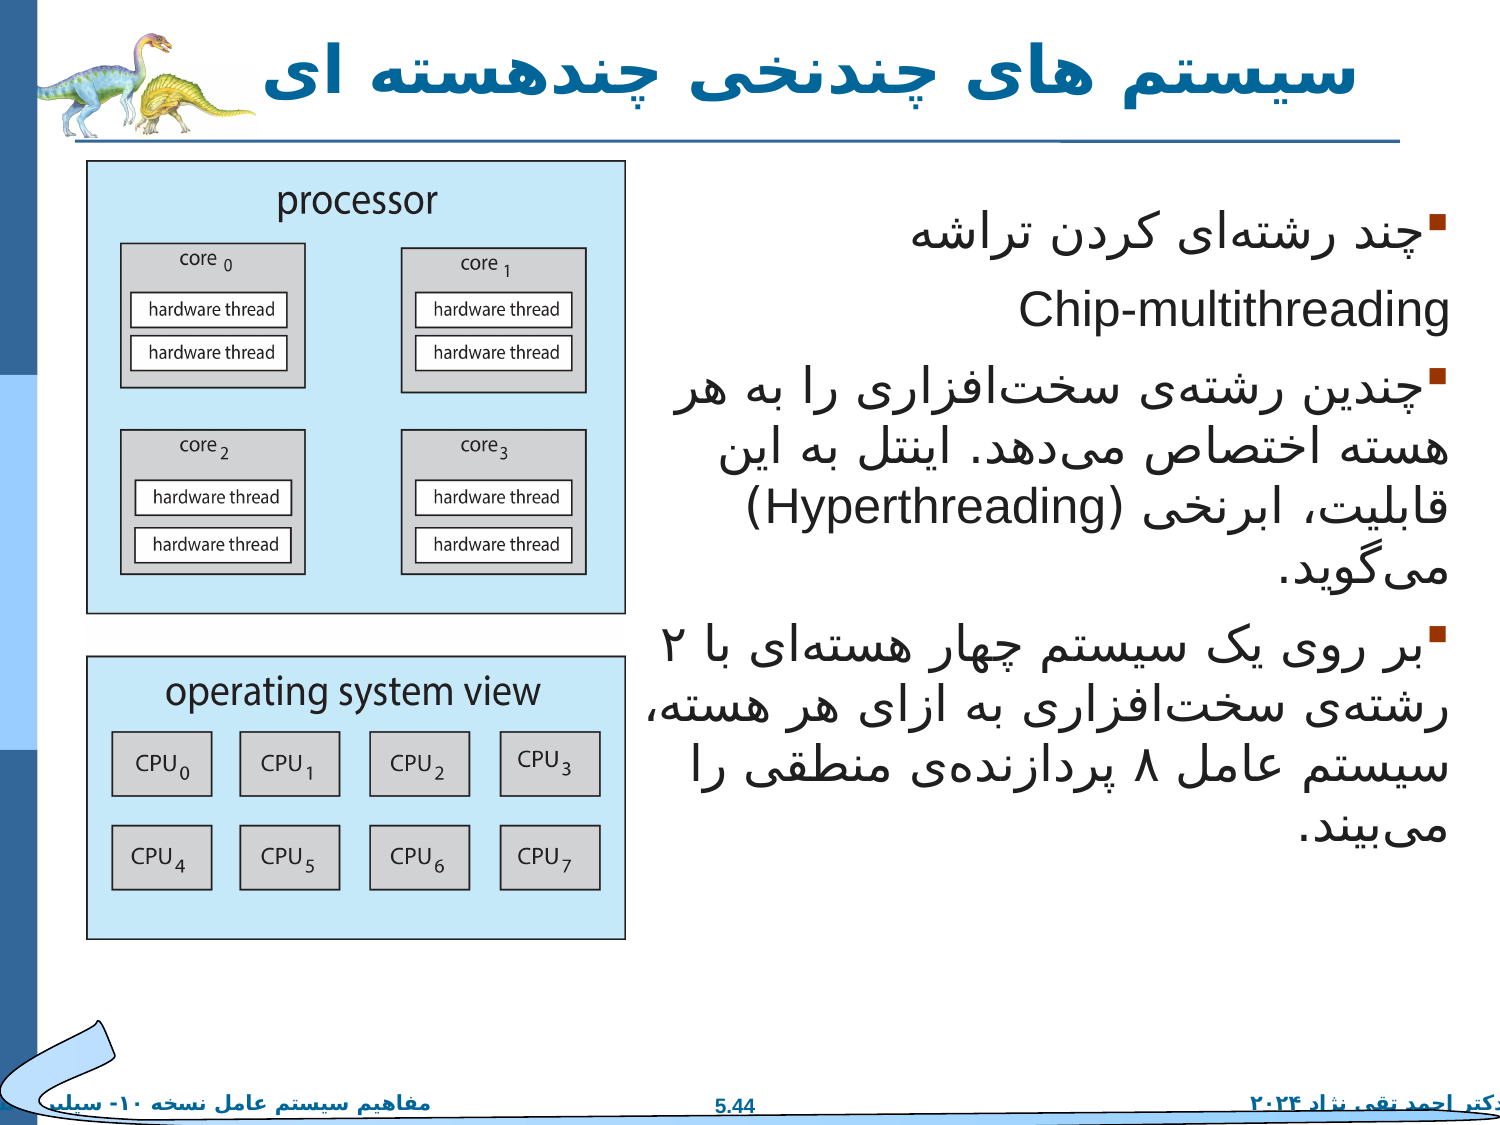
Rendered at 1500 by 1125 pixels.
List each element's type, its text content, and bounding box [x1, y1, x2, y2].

list چند رشته‌ای کردن تراشه Chip-multithreading چندین رشته‌ی سخت‌افزاری را به هر هسته اختصاص می‌دهد. اینتل به این قابلیت، ابرنخی (Hyperthreading) می‌گوید. بر روی یک سیستم چهار هسته‌ای با ۲ رشته‌ی سخت‌افزاری به ازای هر هسته، سیستم عامل ۸ پردازنده‌ی منطقی را می‌بیند. [612, 191, 1466, 1032]
picture [86, 159, 626, 941]
title سیستم های چندنخی چندهسته ای [191, 20, 1432, 115]
picture [38, 20, 258, 151]
